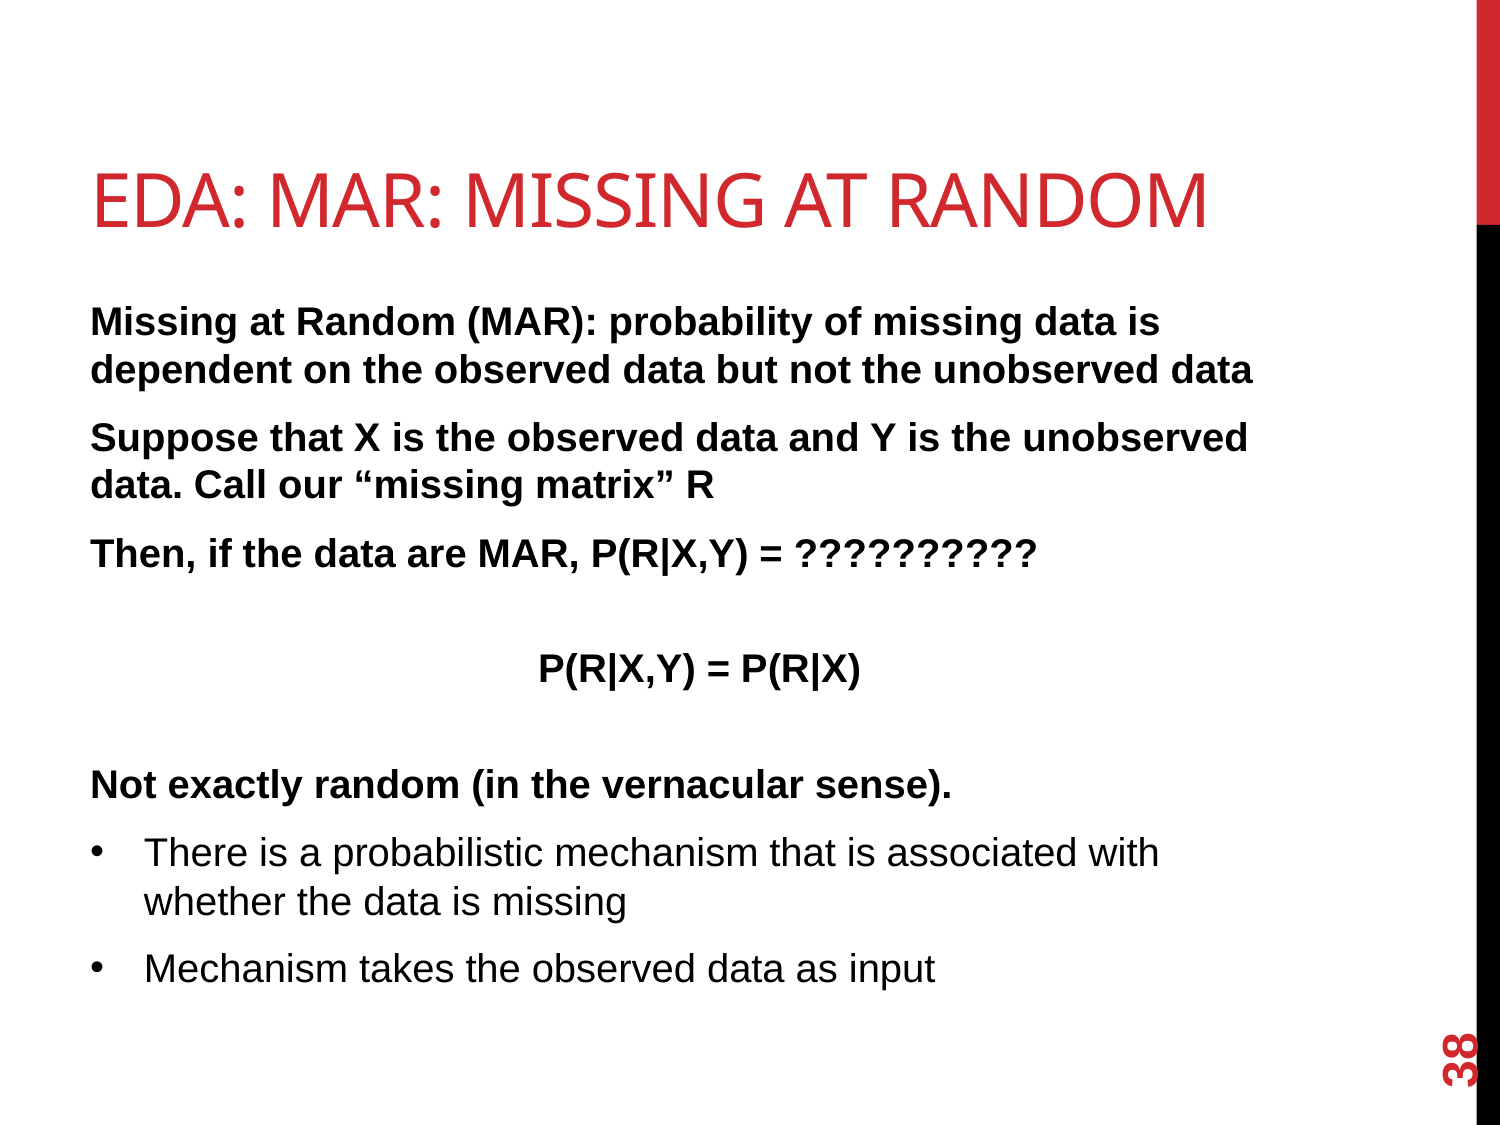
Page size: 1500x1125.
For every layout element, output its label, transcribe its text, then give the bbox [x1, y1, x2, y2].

list Missing at Random (MAR): probability of missing data is dependent on the observed data but not the unobserved data Suppose that X is the observed data and Y is the unobserved data. Call our “missing matrix” R Then, if the data are MAR, P(R|X,Y) = ?????????? P(R|X,Y) = P(R|X) Not exactly random (in the vernacular sense). There is a probabilistic mechanism that is associated with whether the data is missing Mechanism takes the observed data as input [75, 287, 1325, 1005]
title EDA: MAR: Missing at Random [75, 25, 1269, 250]
slide_number 38 [1427, 887, 1488, 1104]
